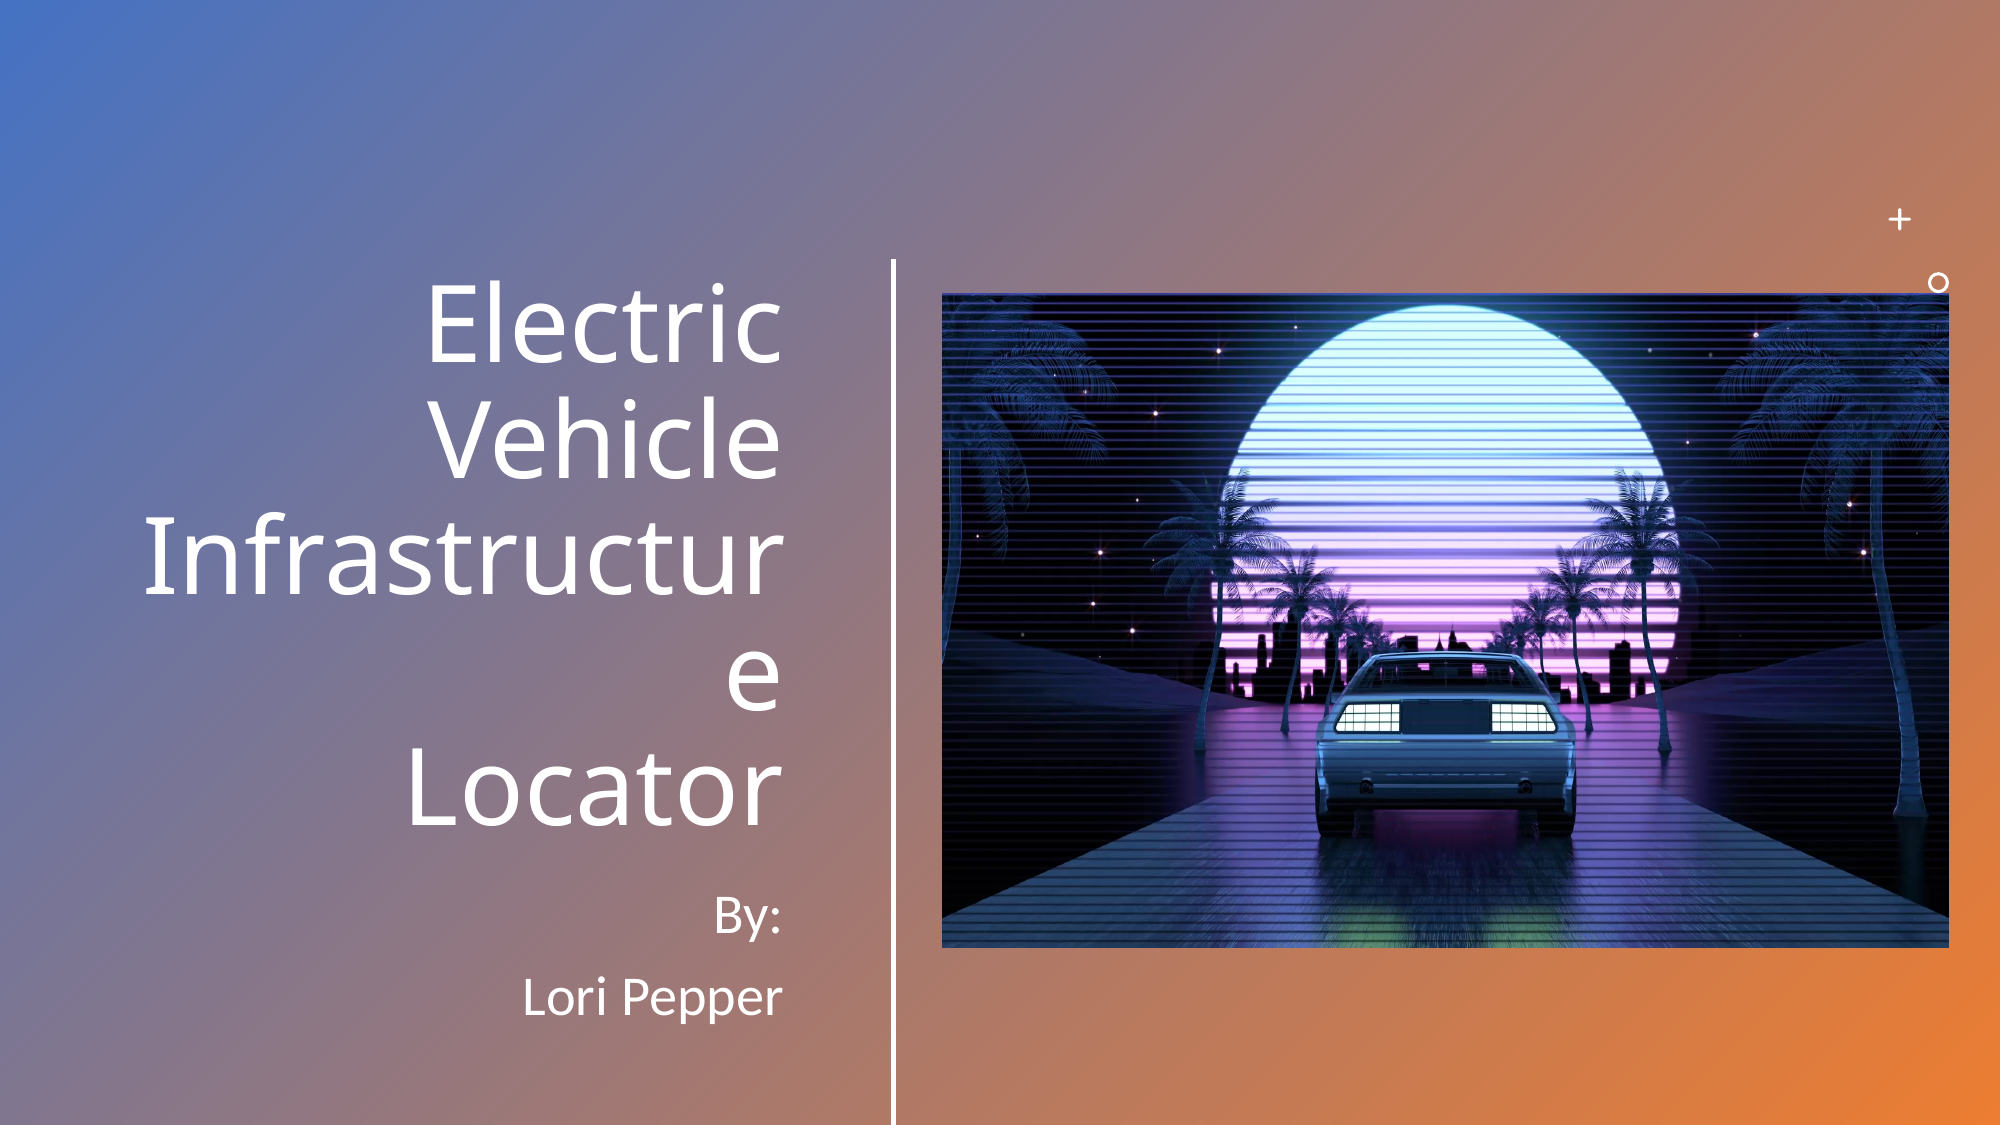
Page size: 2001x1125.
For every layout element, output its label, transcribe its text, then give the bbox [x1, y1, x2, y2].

title Electric Vehicle Infrastructure Locator [75, 262, 799, 858]
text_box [1888, 207, 1949, 294]
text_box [941, 293, 1949, 949]
text_box [0, 0, 2000, 1125]
subtitle By: Lori Pepper [75, 877, 799, 1047]
